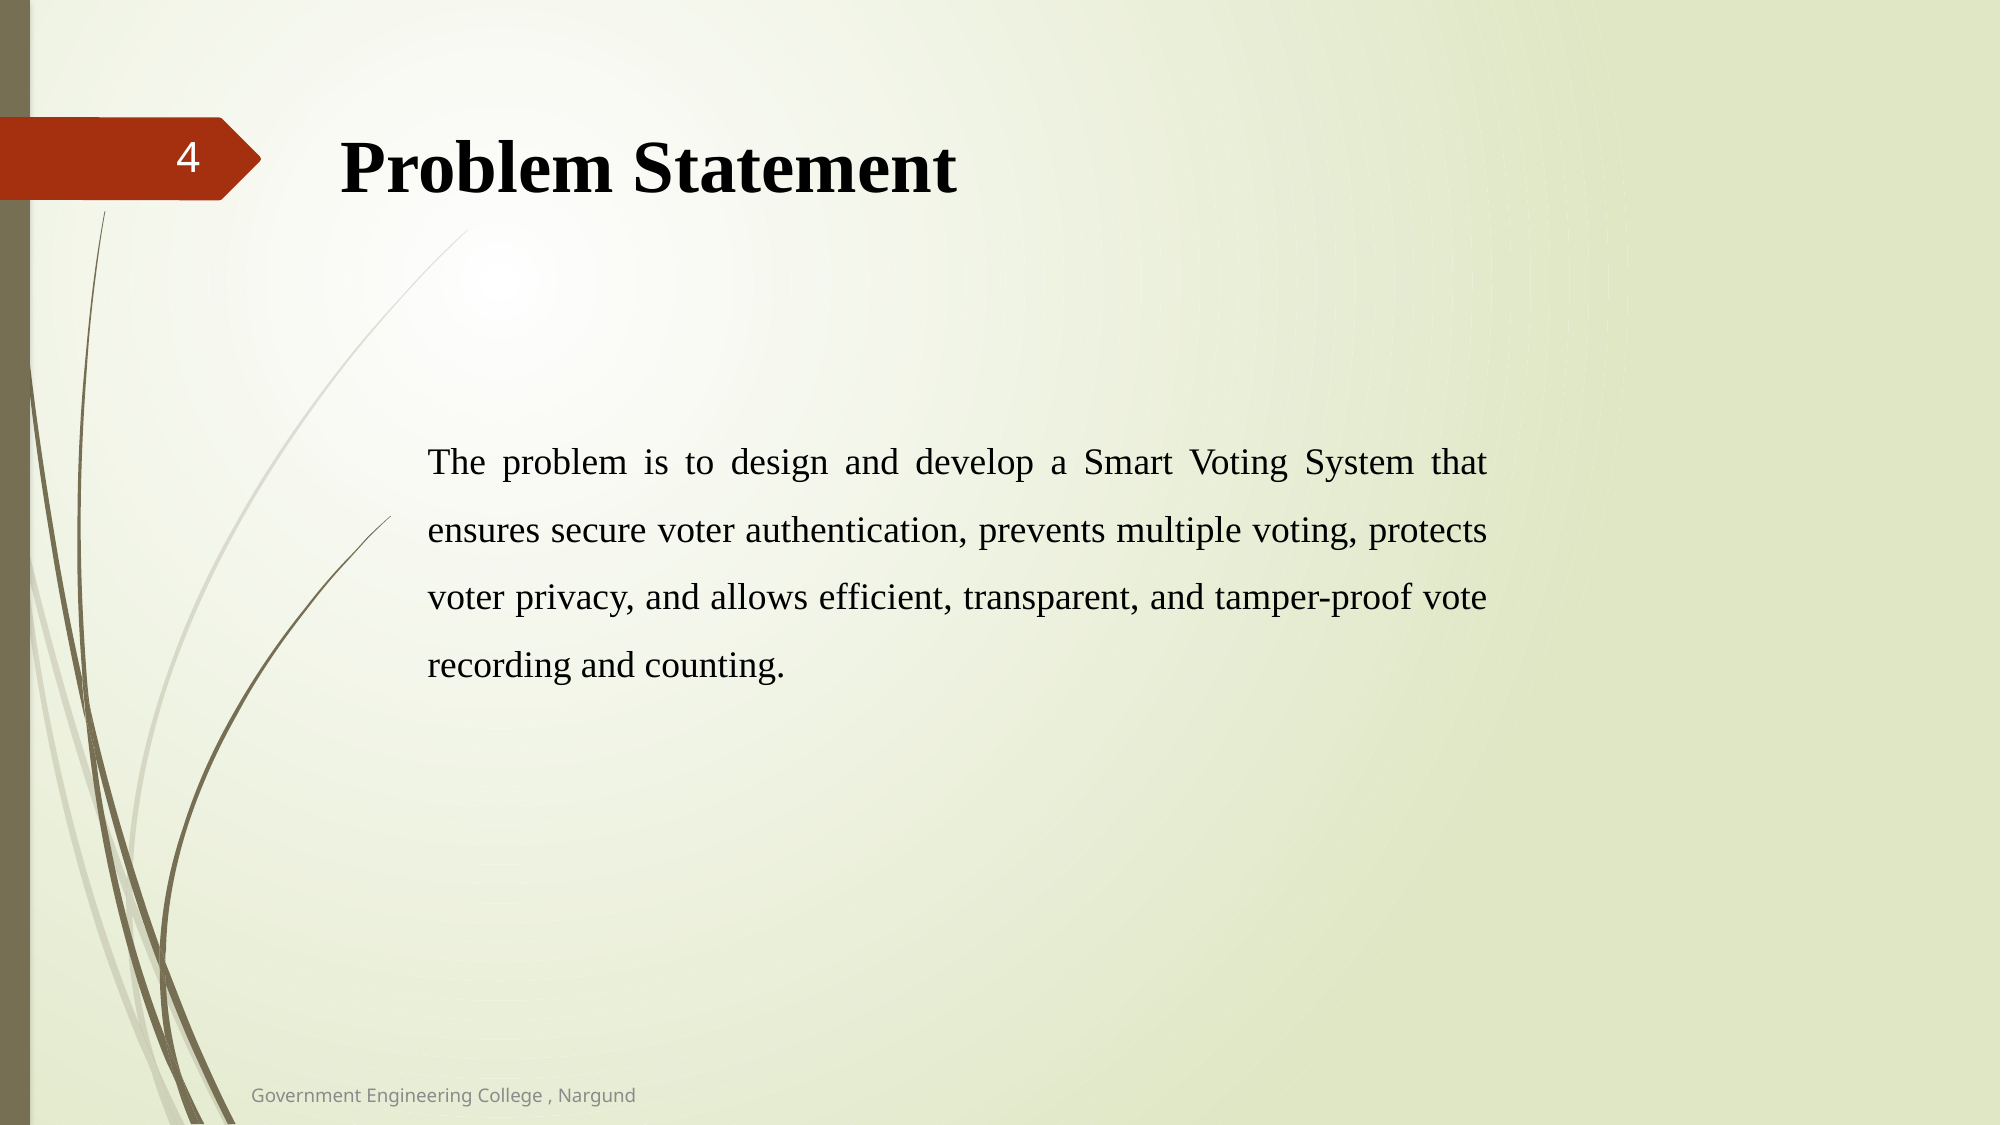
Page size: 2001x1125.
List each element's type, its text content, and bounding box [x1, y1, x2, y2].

footer Government Engineering College , Nargund [236, 1065, 900, 1125]
slide_number 4 [87, 129, 216, 190]
text_box The problem is to design and develop a Smart Voting System that ensures secure voter authentication, prevents multiple voting, protects voter privacy, and allows efficient, transparent, and tamper-proof vote recording and counting. [412, 407, 1504, 692]
text_box Problem Statement [325, 109, 973, 215]
